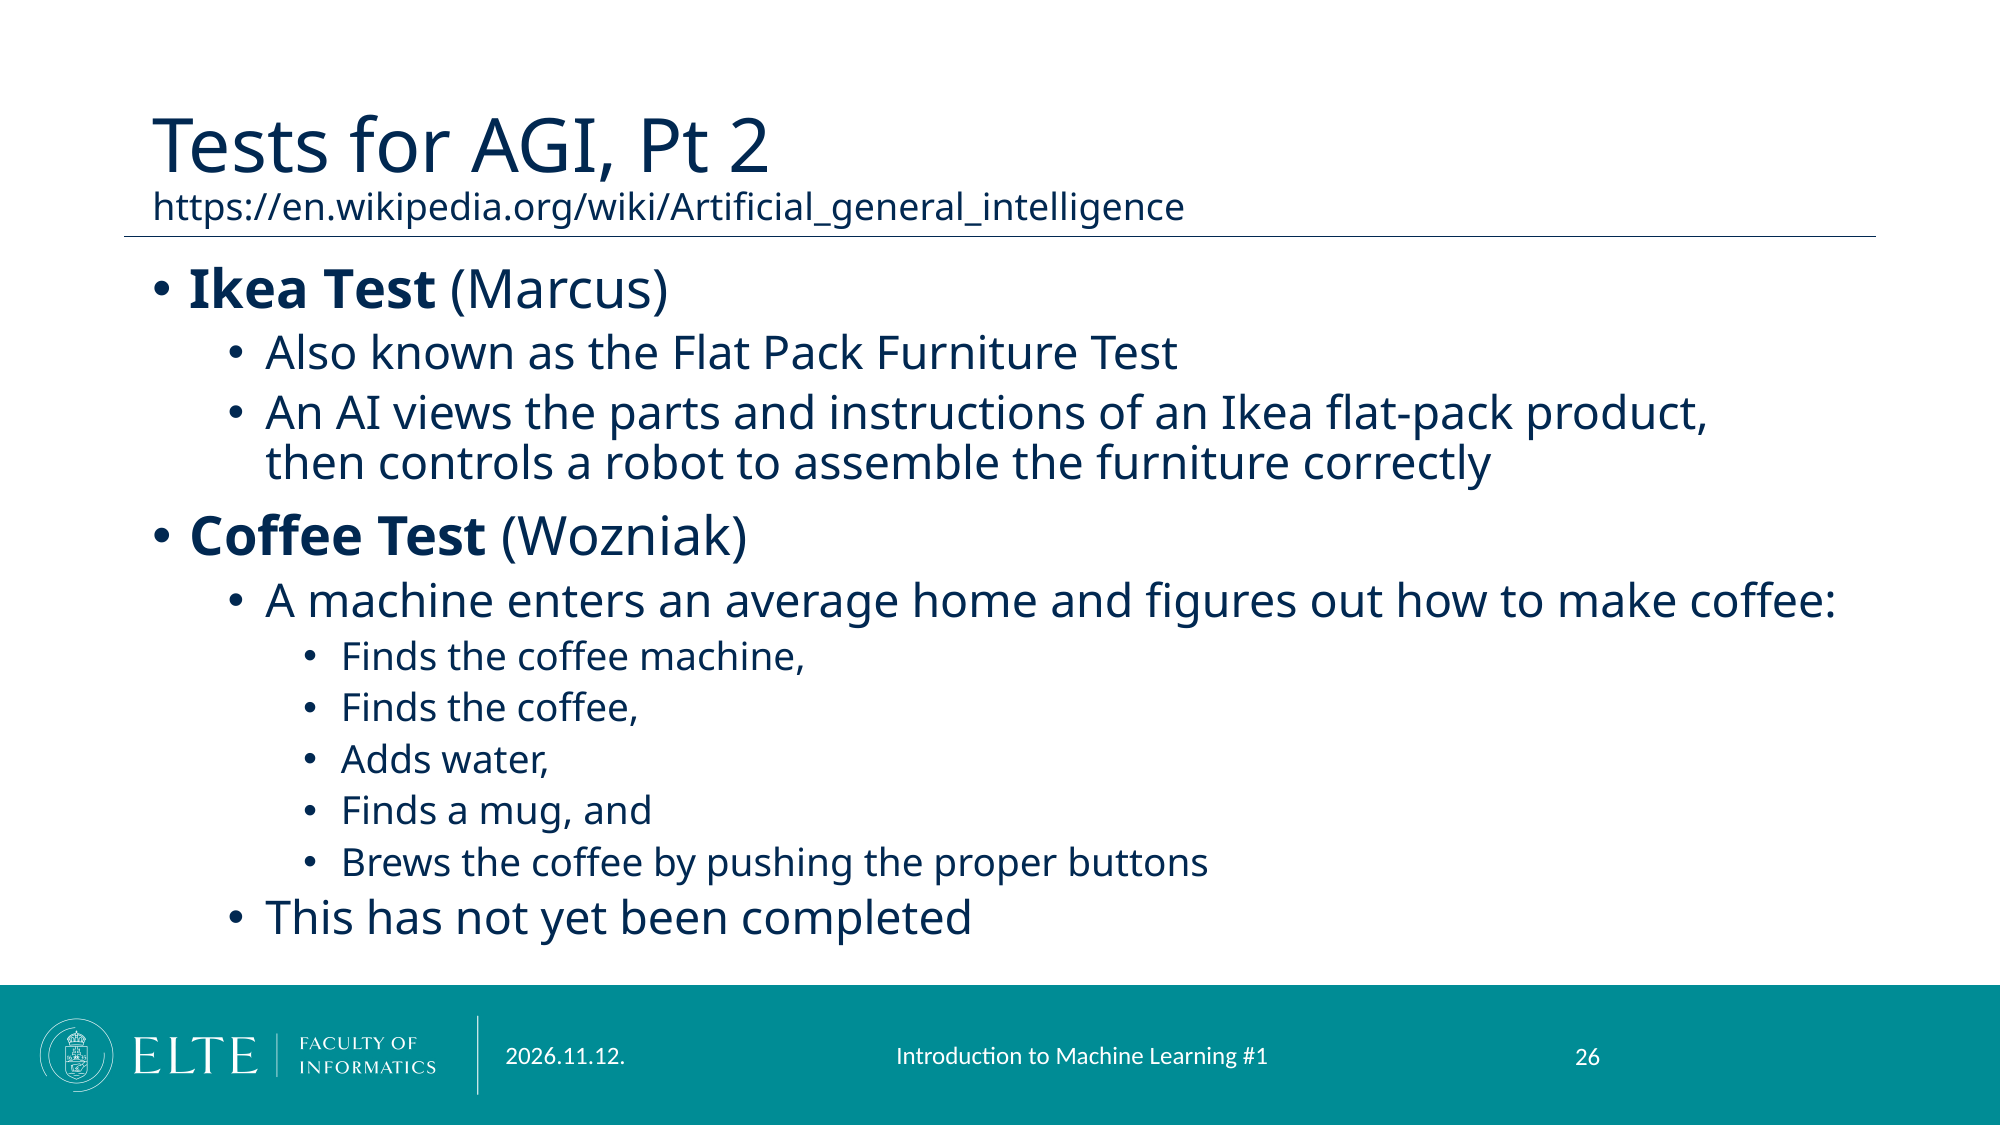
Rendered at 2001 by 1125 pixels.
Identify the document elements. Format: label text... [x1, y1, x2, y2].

picture [0, 985, 2000, 1125]
list Ikea Test (Marcus) Also known as the Flat Pack Furniture Test An AI views the parts and instructions of an Ikea flat-pack product, then controls a robot to assemble the furniture correctly Coffee Test (Wozniak) A machine enters an average home and figures out how to make coffee: Finds the coffee machine, Finds the coffee, Adds water, Finds a mug, and Brews the coffee by pushing the proper buttons This has not yet been completed [137, 254, 1863, 968]
footer Introduction to Machine Learning #1 [745, 1024, 1421, 1085]
slide_number 2023. 09. 13. [490, 1024, 717, 1085]
title Tests for AGI, Pt 2 https://en.wikipedia.org/wiki/Artificial_general_intelligence [137, 59, 1863, 237]
slide_number 26 [1449, 1025, 1616, 1085]
